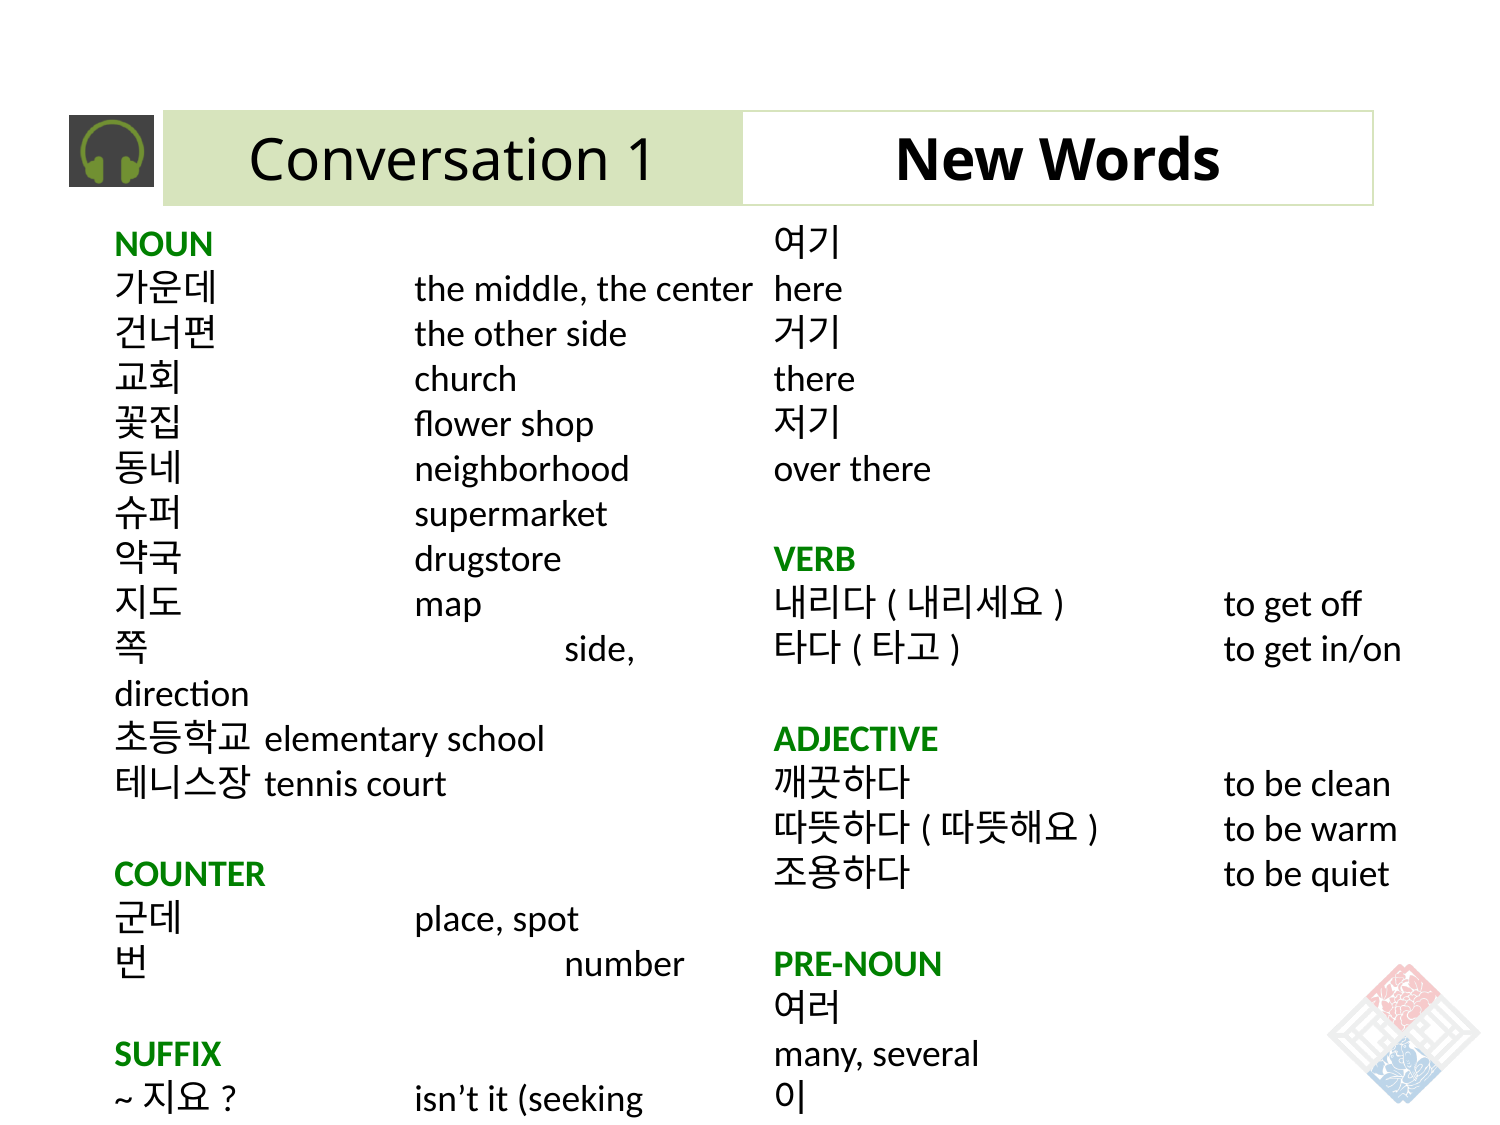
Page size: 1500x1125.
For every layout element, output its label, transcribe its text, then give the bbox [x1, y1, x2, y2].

picture [68, 113, 156, 189]
text_box NOUN 가운데 the middle, the center 건너편 the other side 교회 church 꽃집 flower shop 동네 neighborhood 슈퍼 supermarket 약국 drugstore 지도 map 쪽 side, direction 초등학교 elementary school 테니스장 tennis court COUNTER 군데 place, spot 번 number SUFFIX ~지요? isn’t it (seeking agreement) PRONOUN 여기 here 거기 there 저기 over there VERB 내리다(내리세요) to get off 타다(타고) to get in/on ADJECTIVE 깨끗하다 to be clean 따뜻하다(따뜻해요) to be warm 조용하다 to be quiet PRE-NOUN 여러 many, several 이 this 그 that 저 that (over there) [99, 211, 1448, 1125]
table_header New Words [743, 112, 1372, 204]
table_header Conversation 1 [165, 112, 743, 204]
